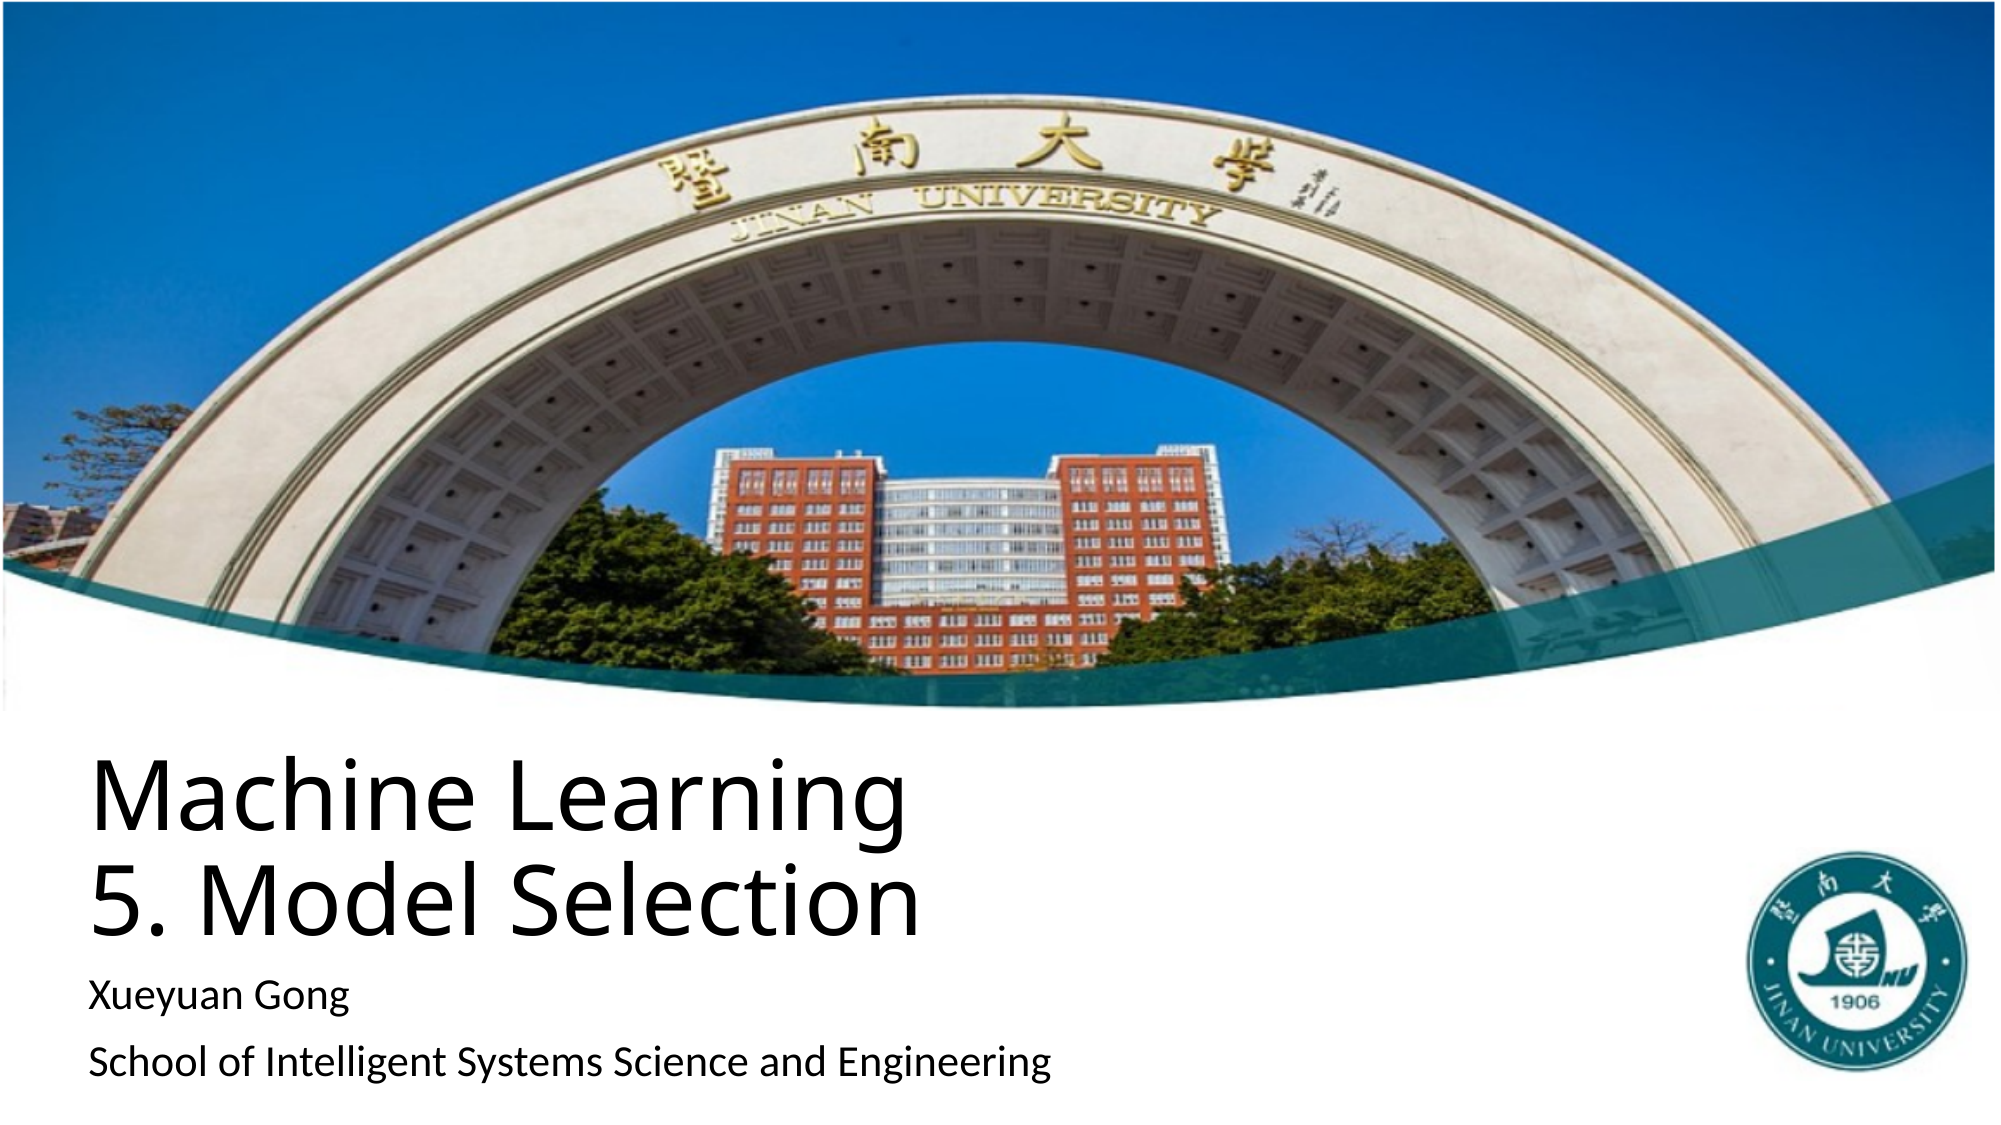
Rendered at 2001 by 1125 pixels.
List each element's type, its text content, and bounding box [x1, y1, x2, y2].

title Machine Learning 5. Model Selection [73, 738, 1574, 964]
picture [1744, 847, 1972, 1081]
subtitle Xueyuan Gong School of Intelligent Systems Science and Engineering [73, 963, 1098, 1125]
picture [0, 0, 2000, 711]
